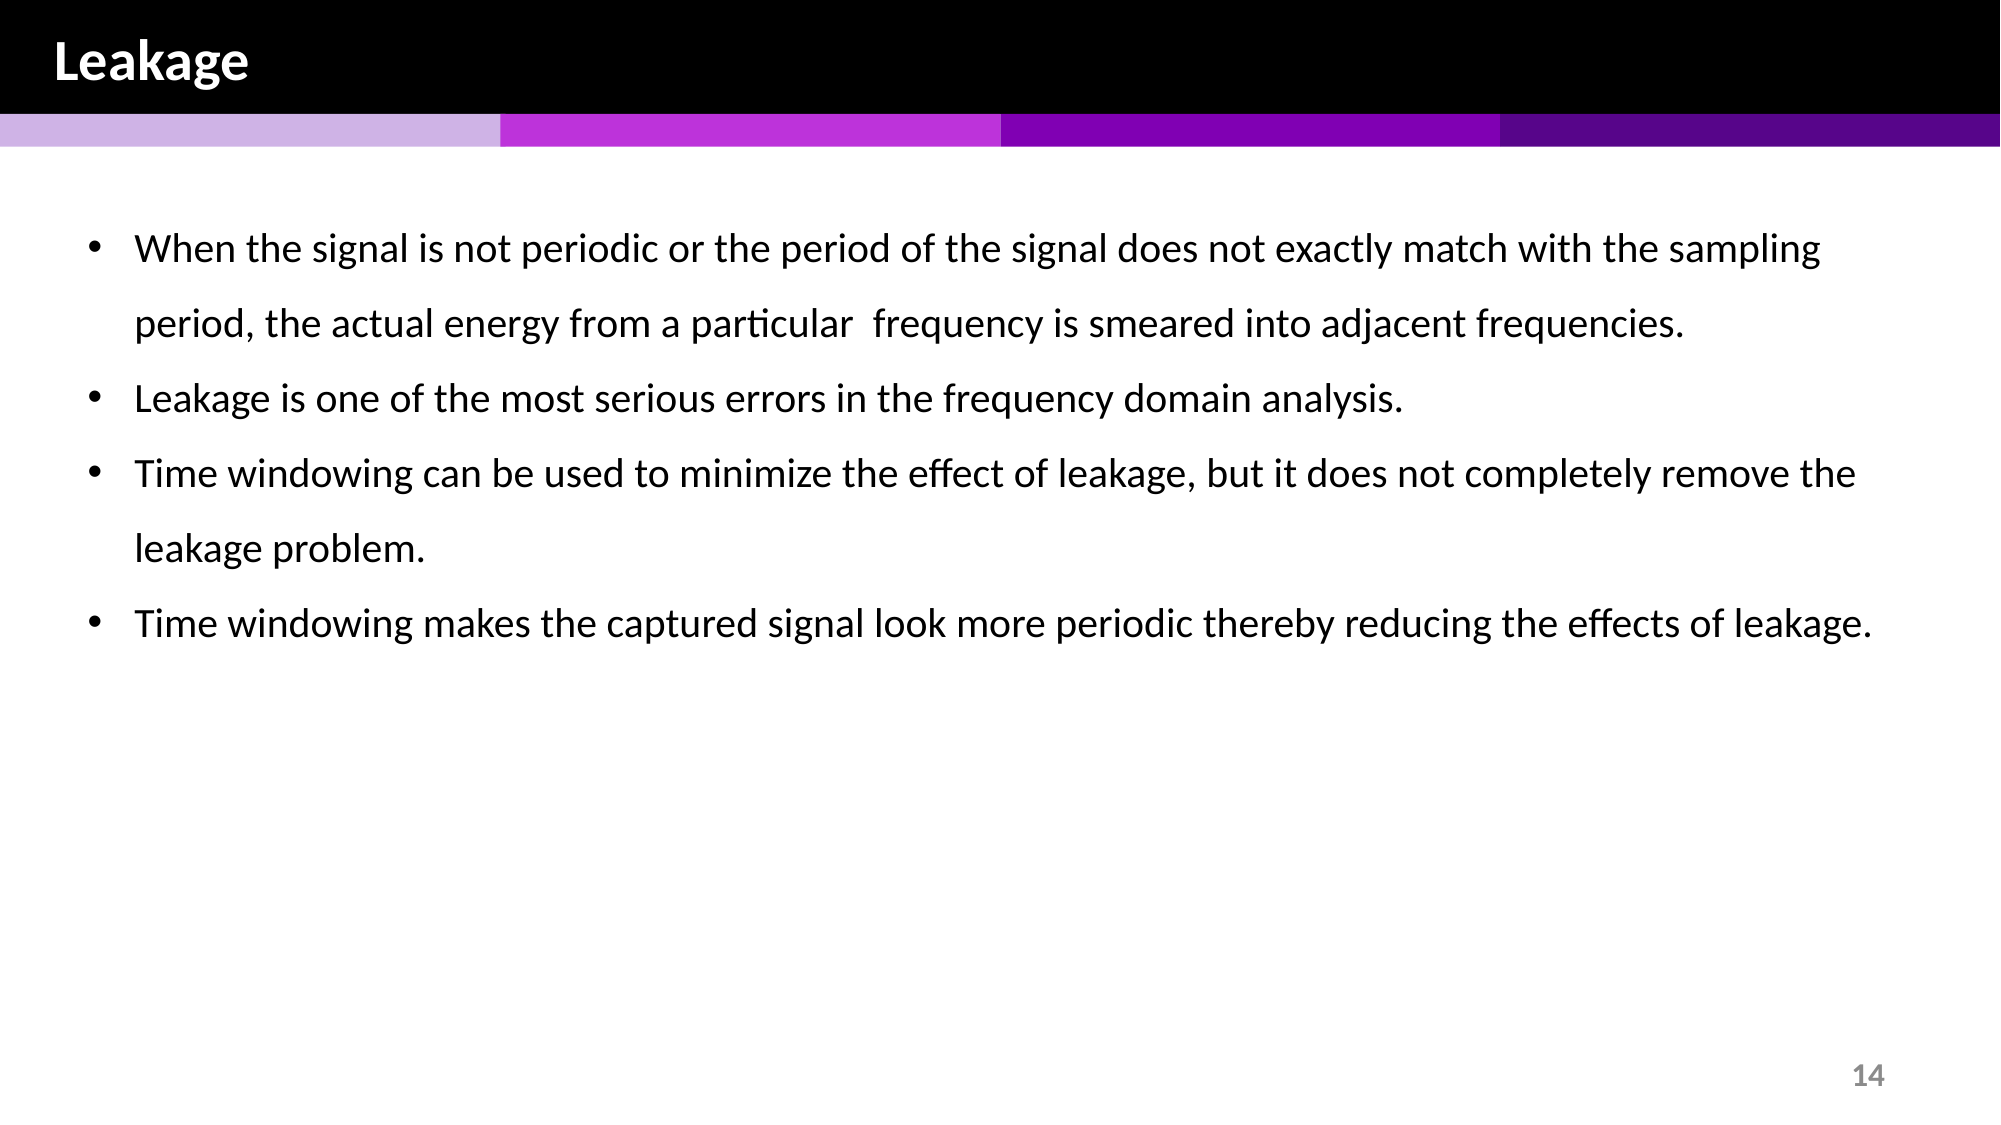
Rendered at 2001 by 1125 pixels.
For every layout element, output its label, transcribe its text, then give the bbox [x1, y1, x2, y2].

text_box When the signal is not periodic or the period of the signal does not exactly match with the sampling period, the actual energy from a particular frequency is smeared into adjacent frequencies. Leakage is one of the most serious errors in the frequency domain analysis. Time windowing can be used to minimize the effect of leakage, but it does not completely remove the leakage problem. Time windowing makes the captured signal look more periodic thereby reducing the effects of leakage. [72, 188, 1931, 654]
list Leakage [39, 1, 1964, 114]
